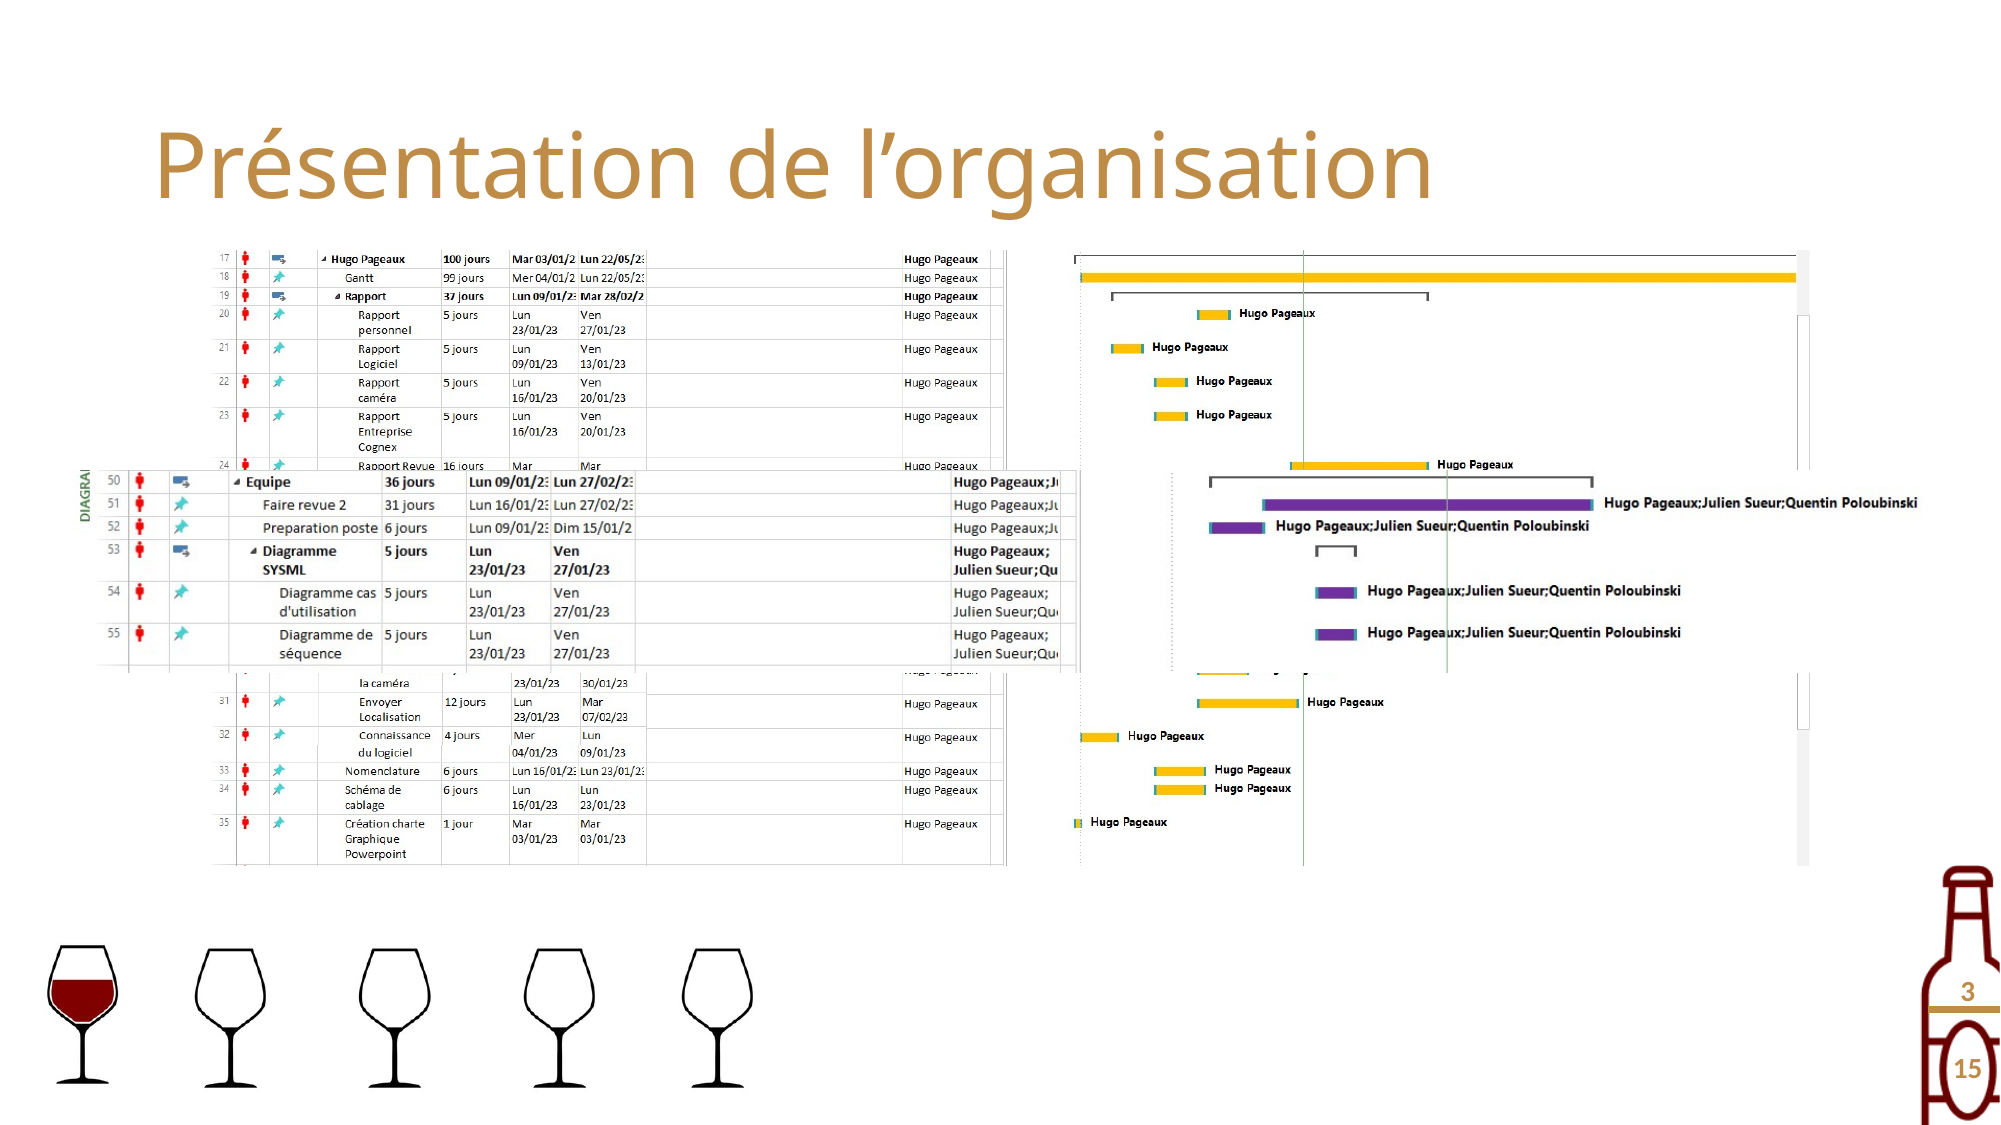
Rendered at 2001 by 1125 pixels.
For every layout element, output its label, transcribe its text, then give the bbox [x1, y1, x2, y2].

picture [351, 933, 439, 1098]
picture [72, 250, 1934, 866]
title Présentation de l’organisation [137, 59, 1863, 278]
picture [674, 933, 762, 1098]
picture [516, 933, 603, 1098]
picture [1905, 865, 2000, 1125]
picture [41, 933, 128, 1098]
picture [187, 933, 274, 1098]
